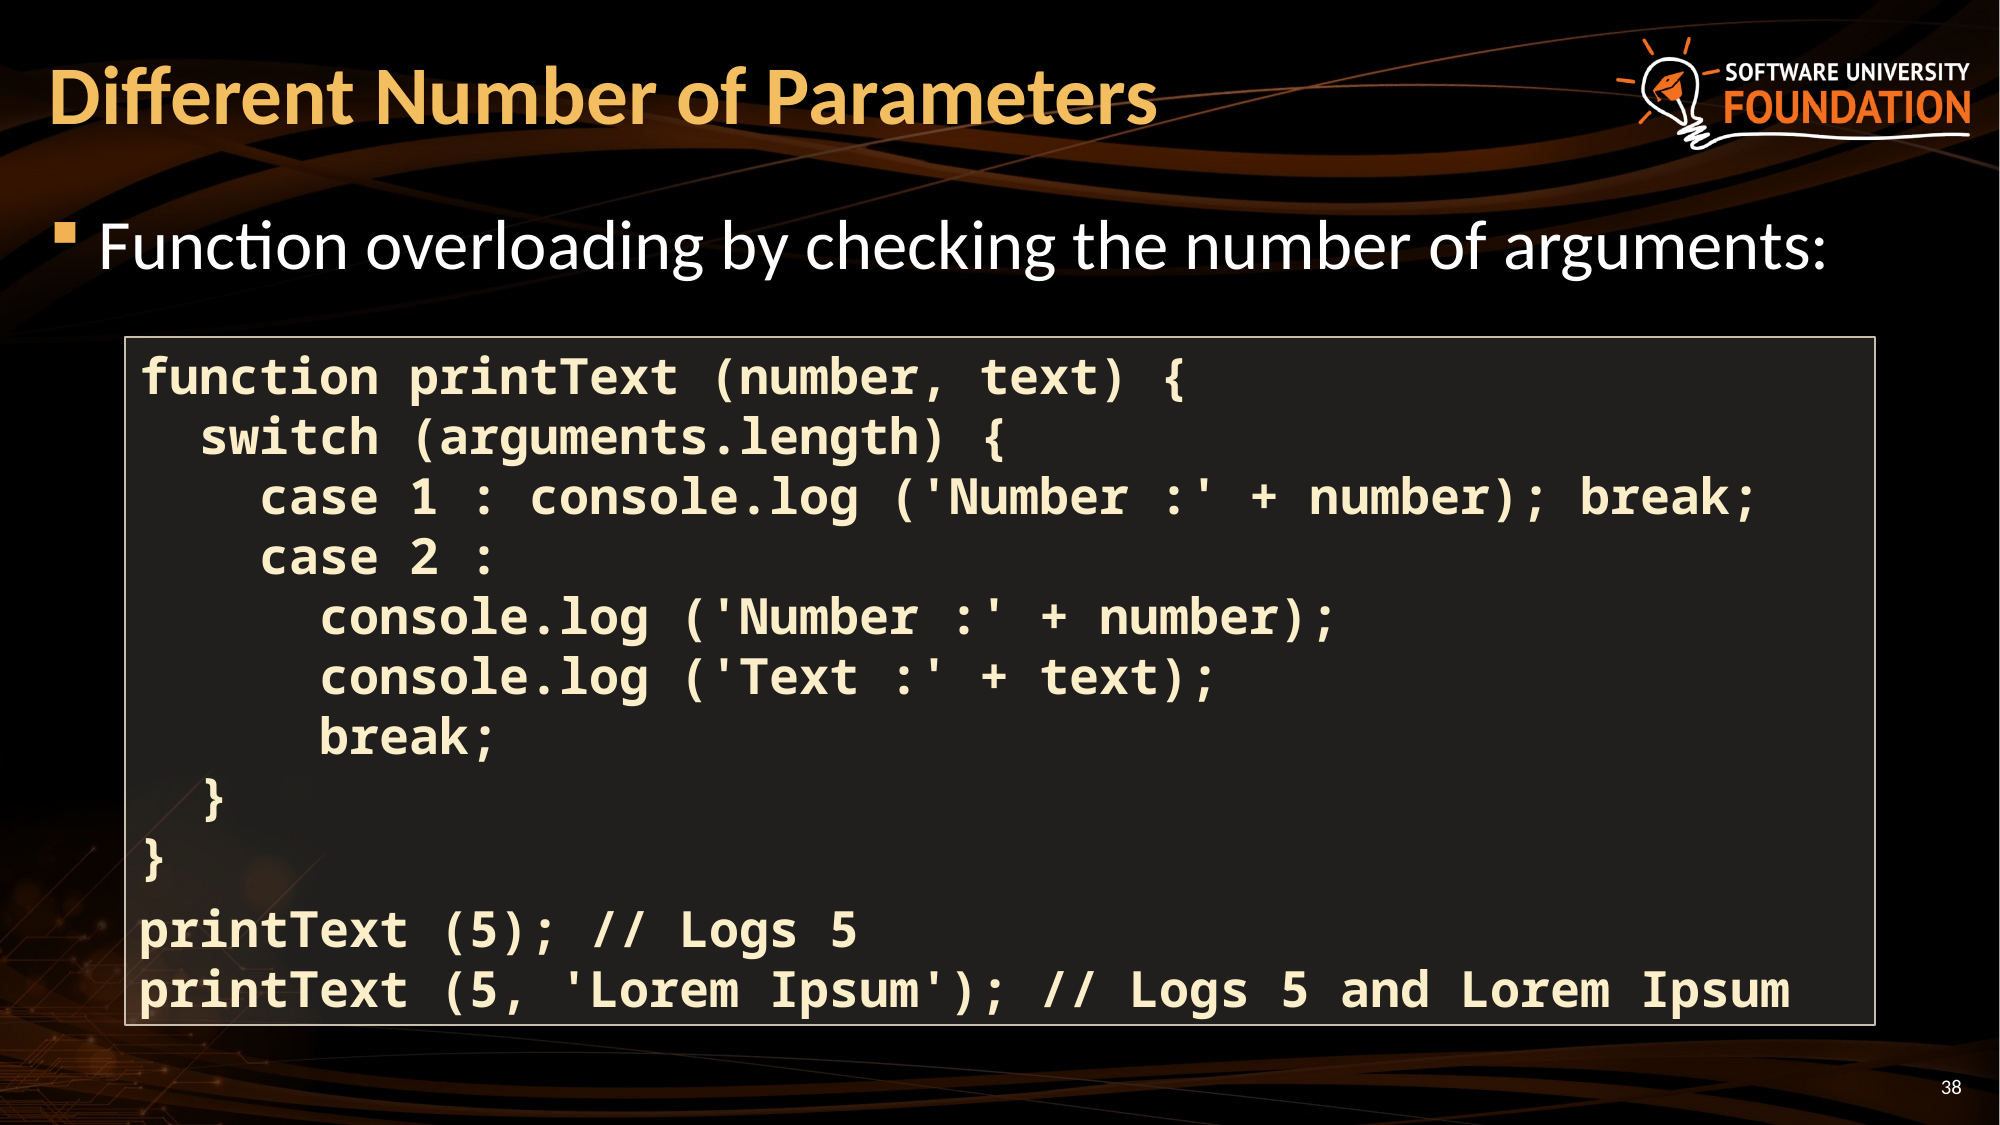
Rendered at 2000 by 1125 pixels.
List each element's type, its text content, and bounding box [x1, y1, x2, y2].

list Function overloading by checking the number of arguments: [31, 188, 1968, 1103]
picture [0, 0, 2000, 1125]
text_box function printText (number, text) { switch (arguments.length) { case 1 : console.log ('Number :' + number); break; case 2 : console.log ('Number :' + number); console.log ('Text :' + text); break; } } printText (5); // Logs 5 printText (5, 'Lorem Ipsum'); // Logs 5 and Lorem Ipsum [124, 337, 1875, 1025]
title Different Number of Parameters [30, 6, 1602, 189]
